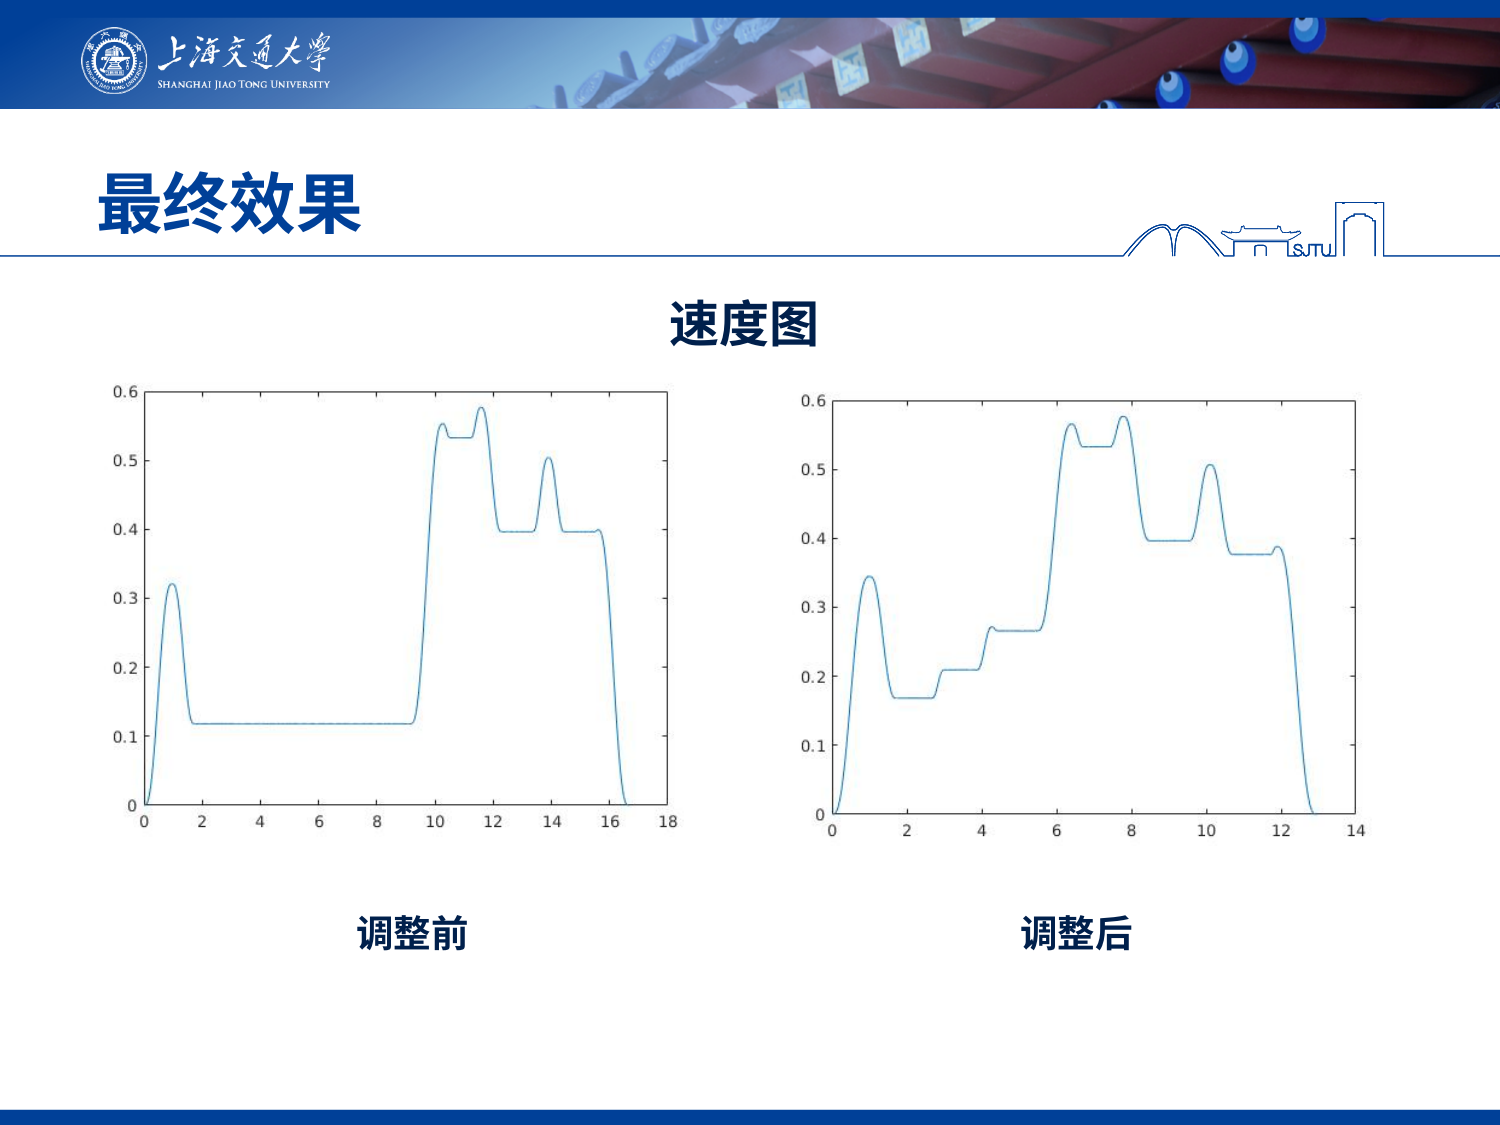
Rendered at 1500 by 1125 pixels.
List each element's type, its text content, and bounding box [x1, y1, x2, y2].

picture [56, 354, 732, 862]
picture [744, 363, 1420, 870]
text_box 调整后 [1005, 902, 1148, 963]
title 最终效果 [81, 159, 1455, 254]
text_box 调整前 [341, 902, 484, 963]
text_box 速度图 [654, 285, 835, 361]
picture [0, 18, 1500, 109]
